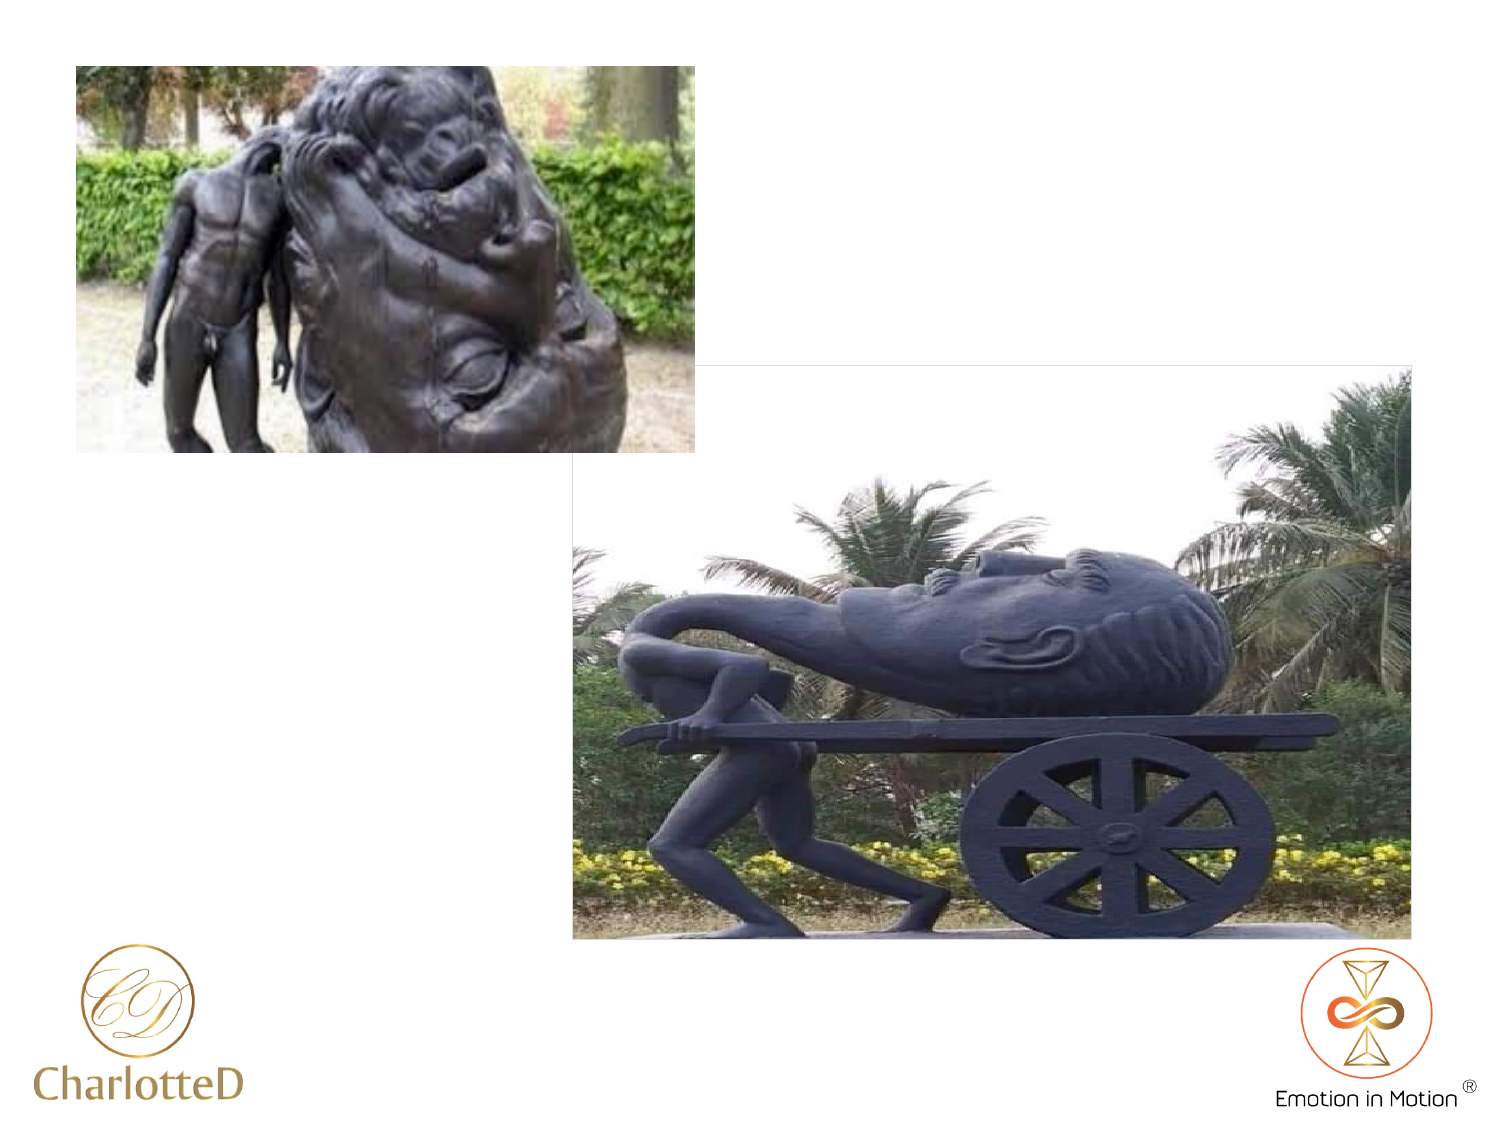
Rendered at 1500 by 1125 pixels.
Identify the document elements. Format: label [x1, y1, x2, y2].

picture [1274, 944, 1479, 1109]
picture [76, 66, 1412, 941]
picture [29, 941, 248, 1105]
